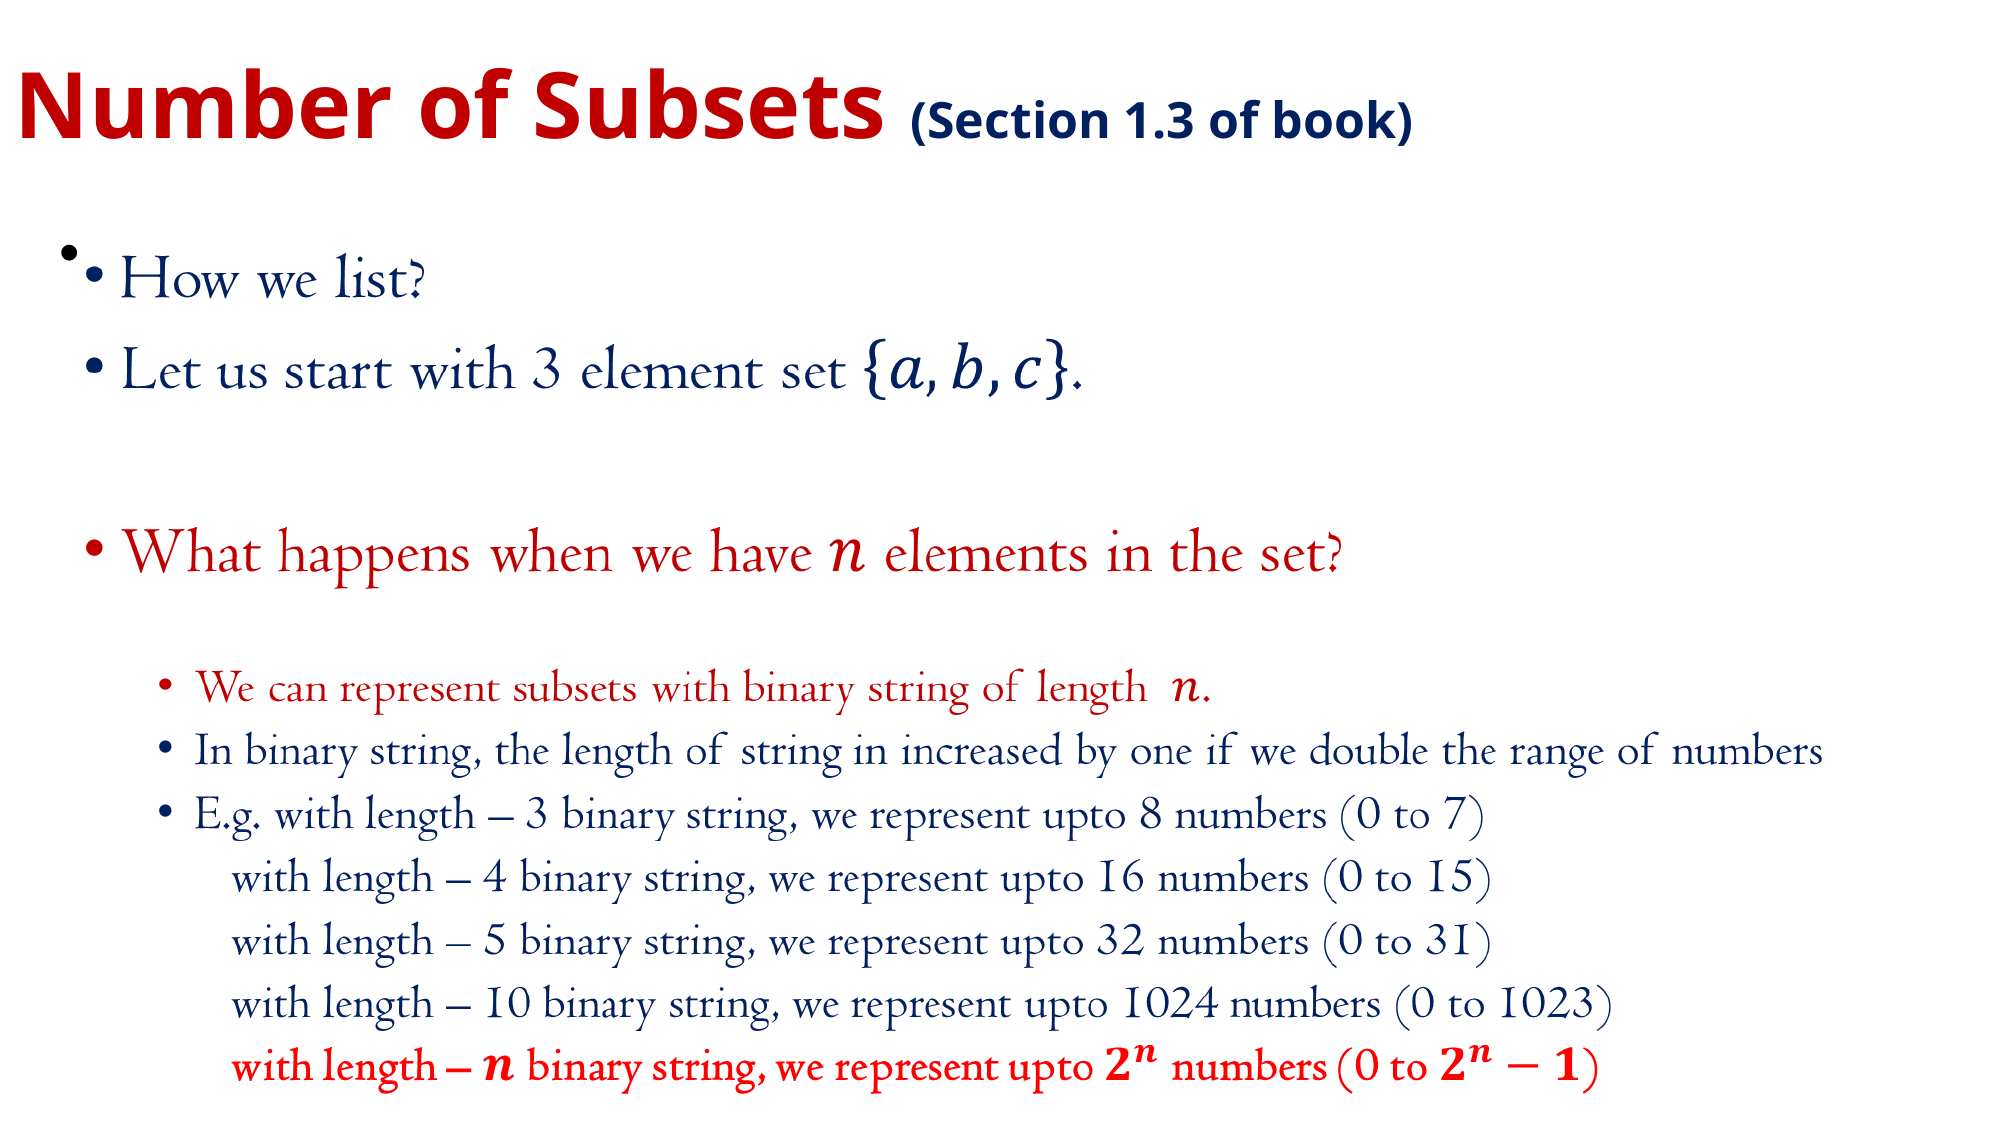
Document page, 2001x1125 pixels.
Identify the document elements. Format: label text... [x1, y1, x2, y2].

text_box [44, 217, 1895, 1125]
text_box [24, 176, 1875, 1110]
text_box Number of Subsets (Section 1.3 of book) [0, 0, 1725, 218]
